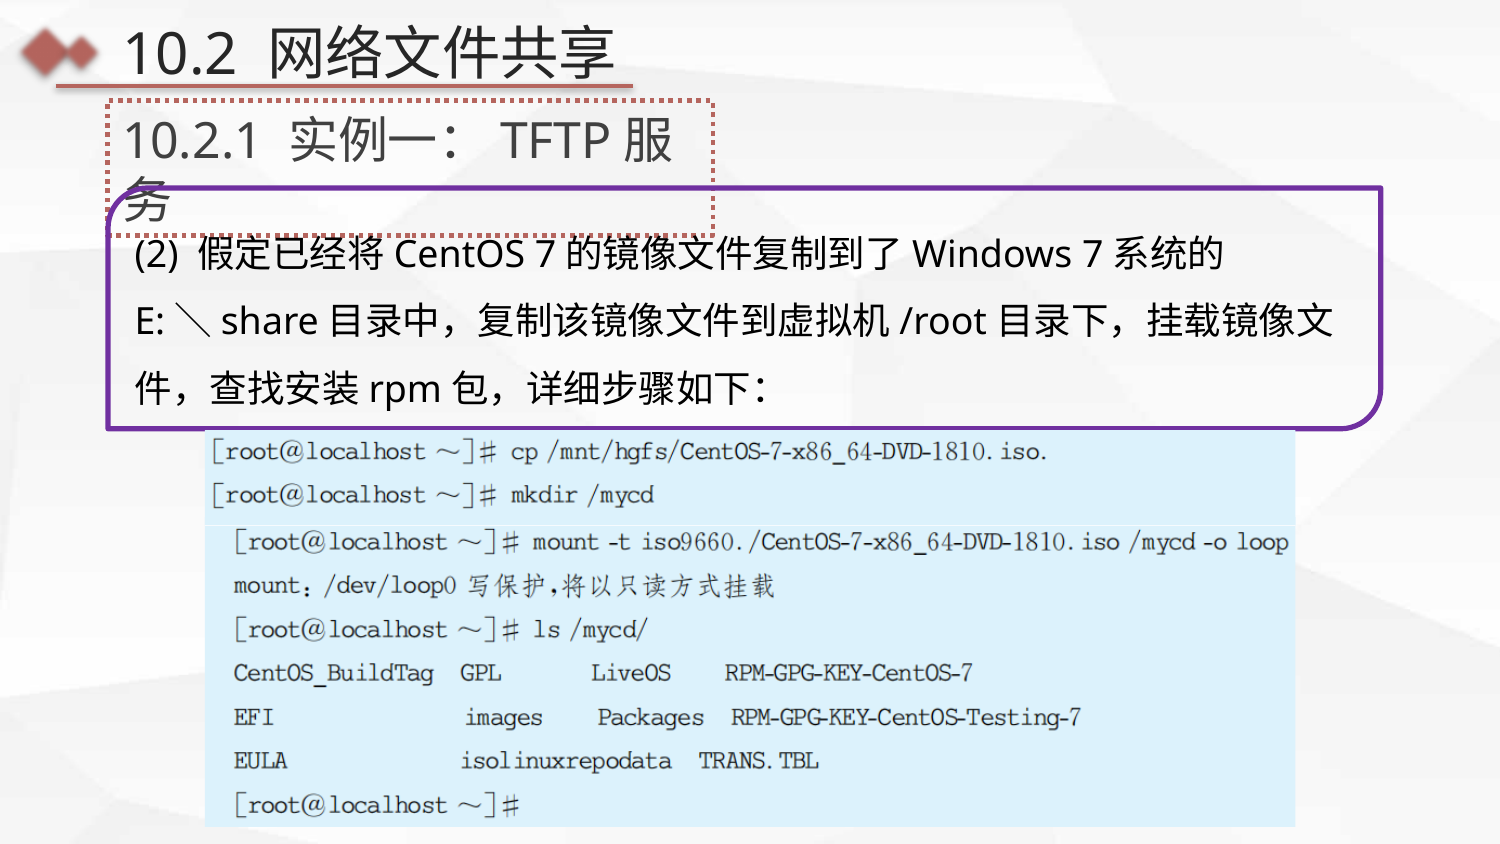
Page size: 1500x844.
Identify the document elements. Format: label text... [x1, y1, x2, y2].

text_box (2) 假定已经将CentOS 7的镜像文件复制到了Windows 7系统的 E:＼share目录中，复制该镜像文件到虚拟机/root目录下，挂载镜像文件，查找安装rpm包，详细步骤如下： [108, 187, 1381, 429]
text_box 10.2 网络文件共享 [107, 9, 928, 94]
picture [0, 0, 1500, 844]
text_box 10.2.1 实例一：TFTP服务 [107, 100, 713, 236]
text_box [27, 34, 60, 71]
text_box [204, 430, 1296, 827]
text_box [71, 42, 92, 63]
